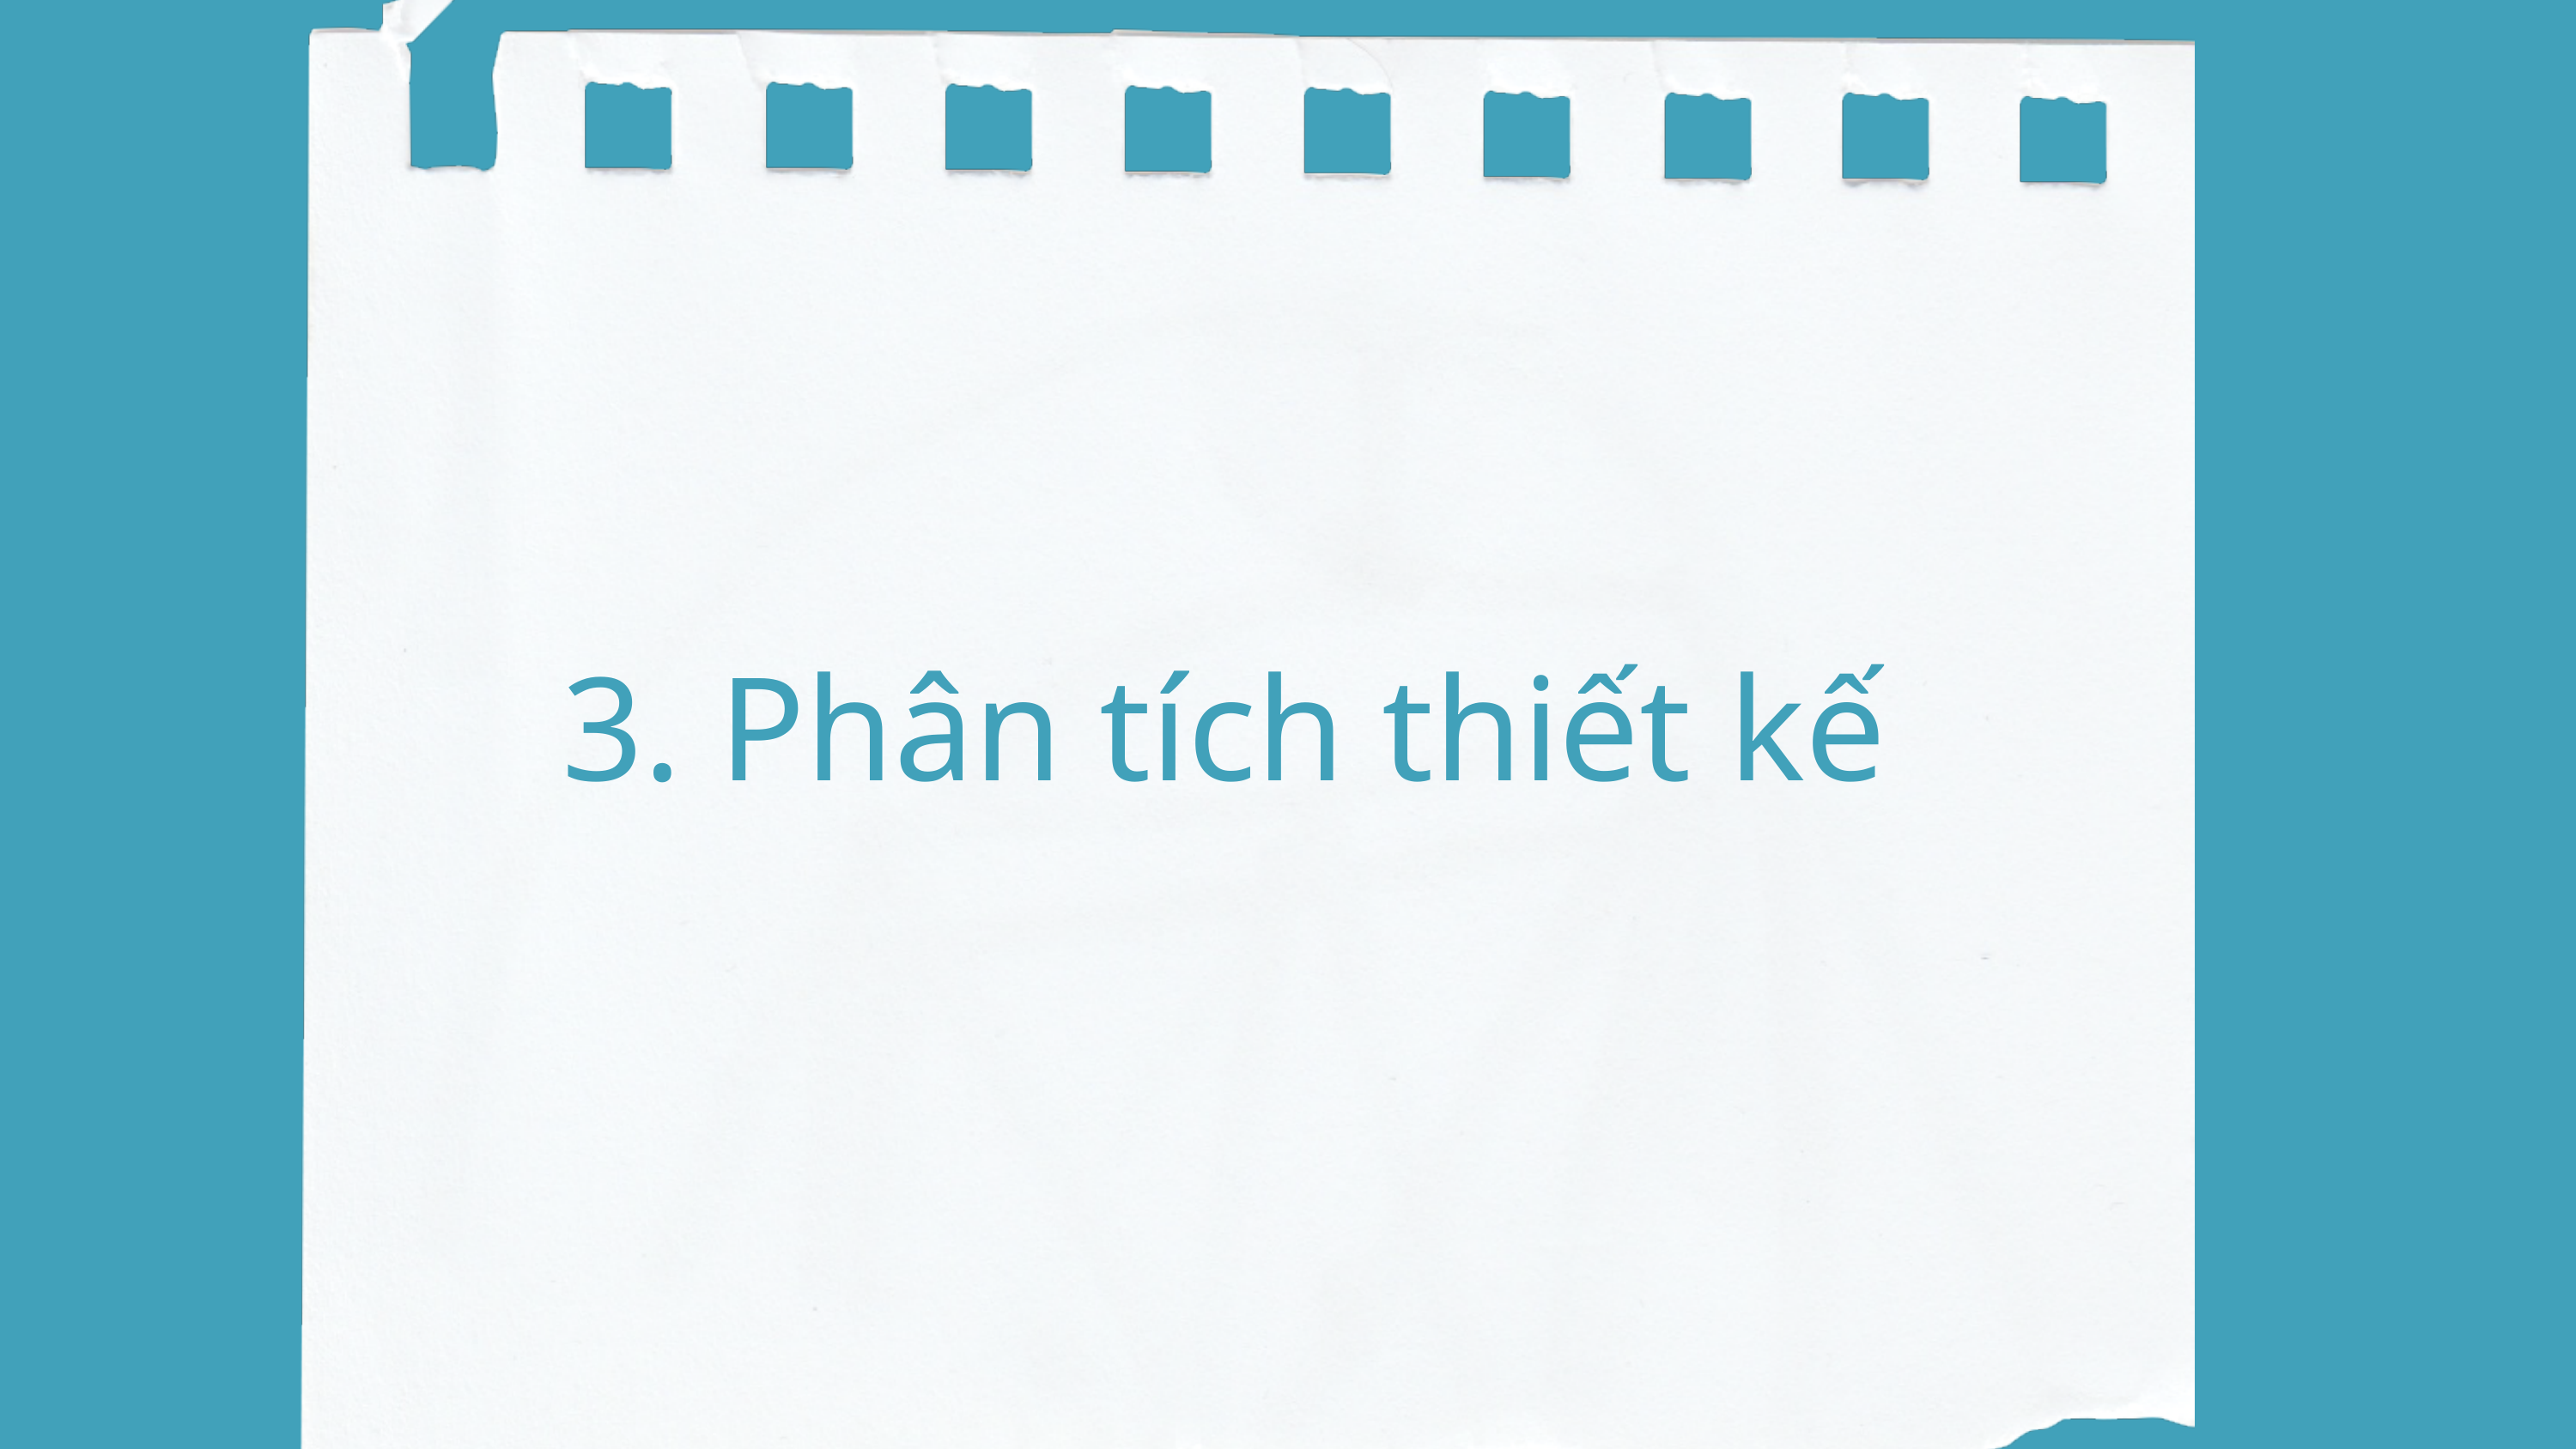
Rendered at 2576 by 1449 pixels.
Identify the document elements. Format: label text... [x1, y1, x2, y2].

text_box [301, 0, 2195, 1449]
text_box 3. Phân tích thiết kế [549, 631, 2027, 815]
